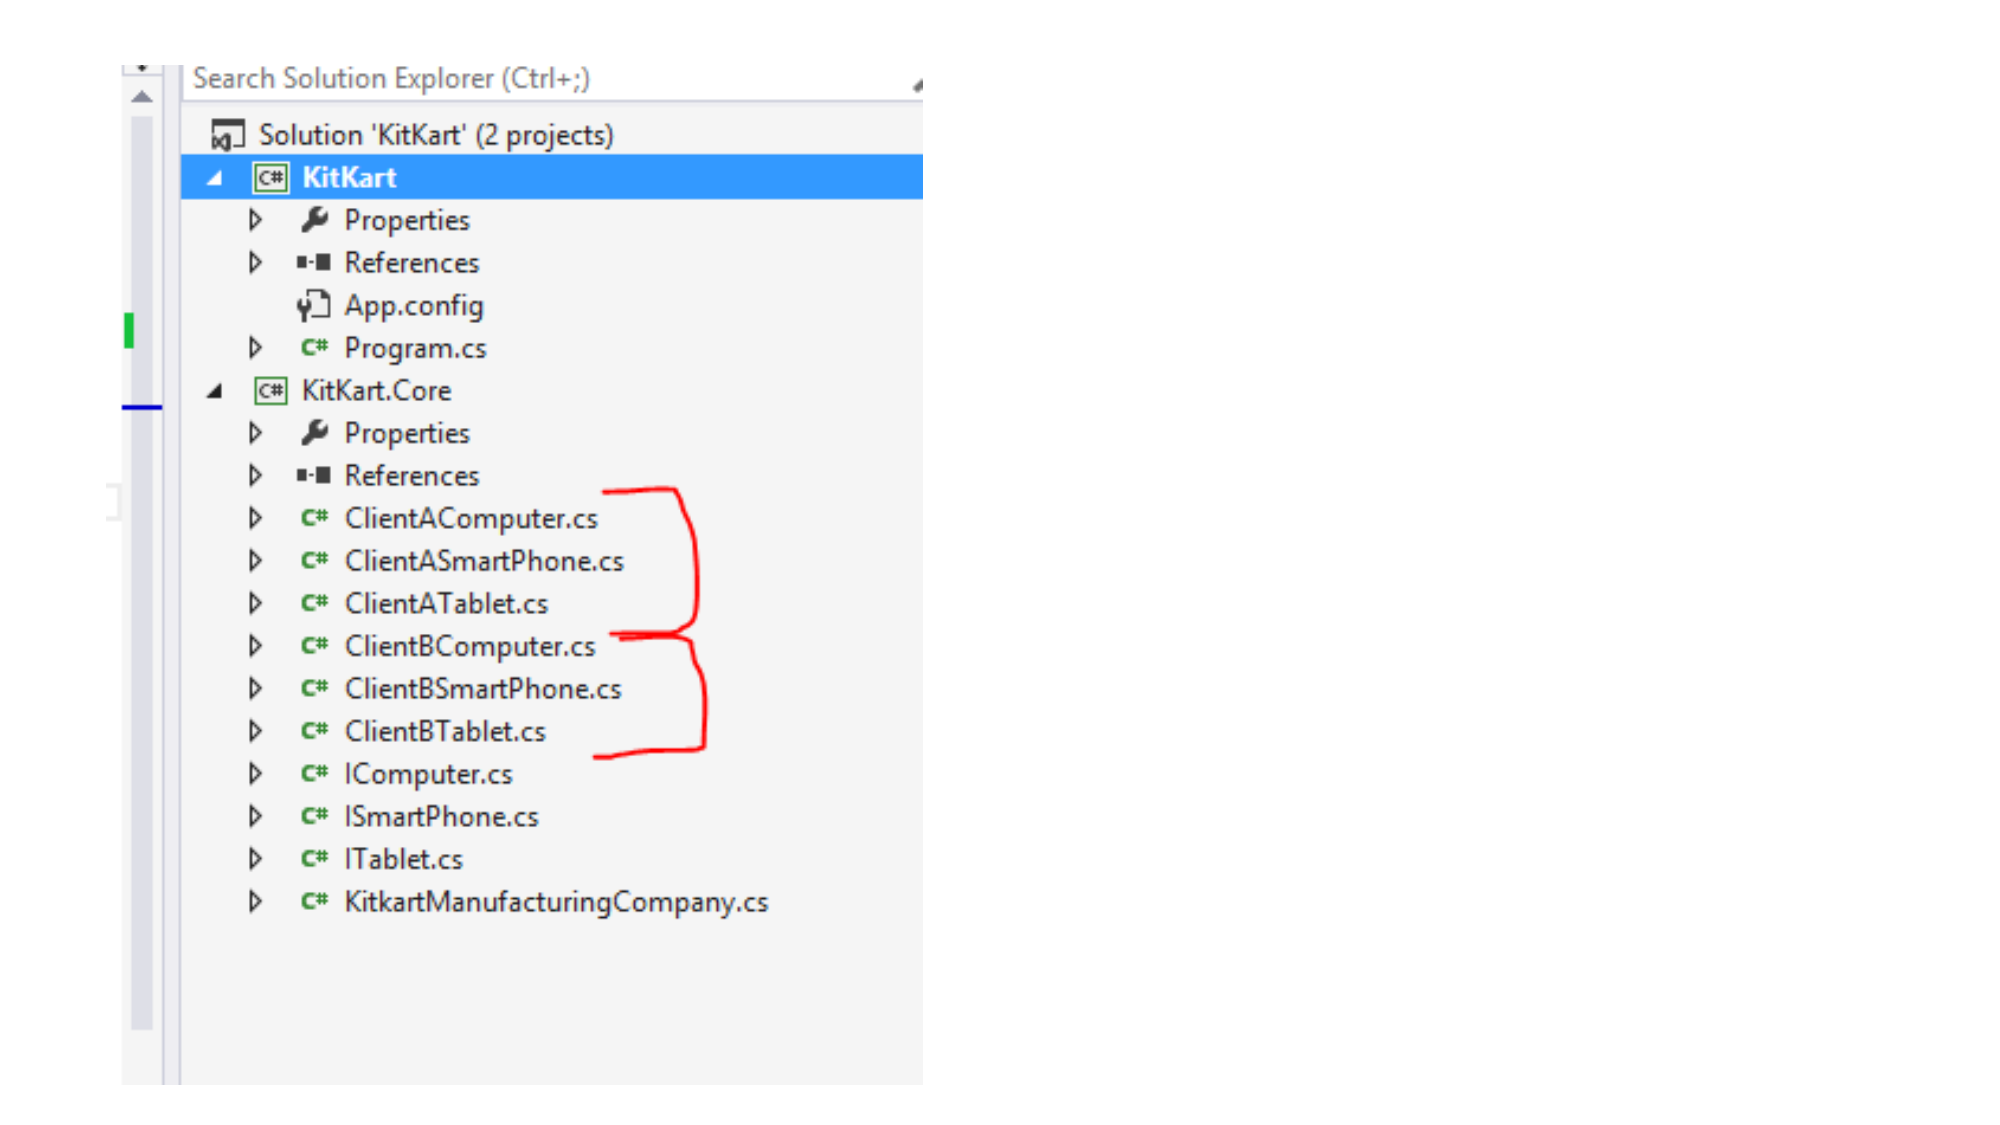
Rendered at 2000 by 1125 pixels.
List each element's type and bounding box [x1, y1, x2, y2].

picture [106, 64, 923, 1085]
